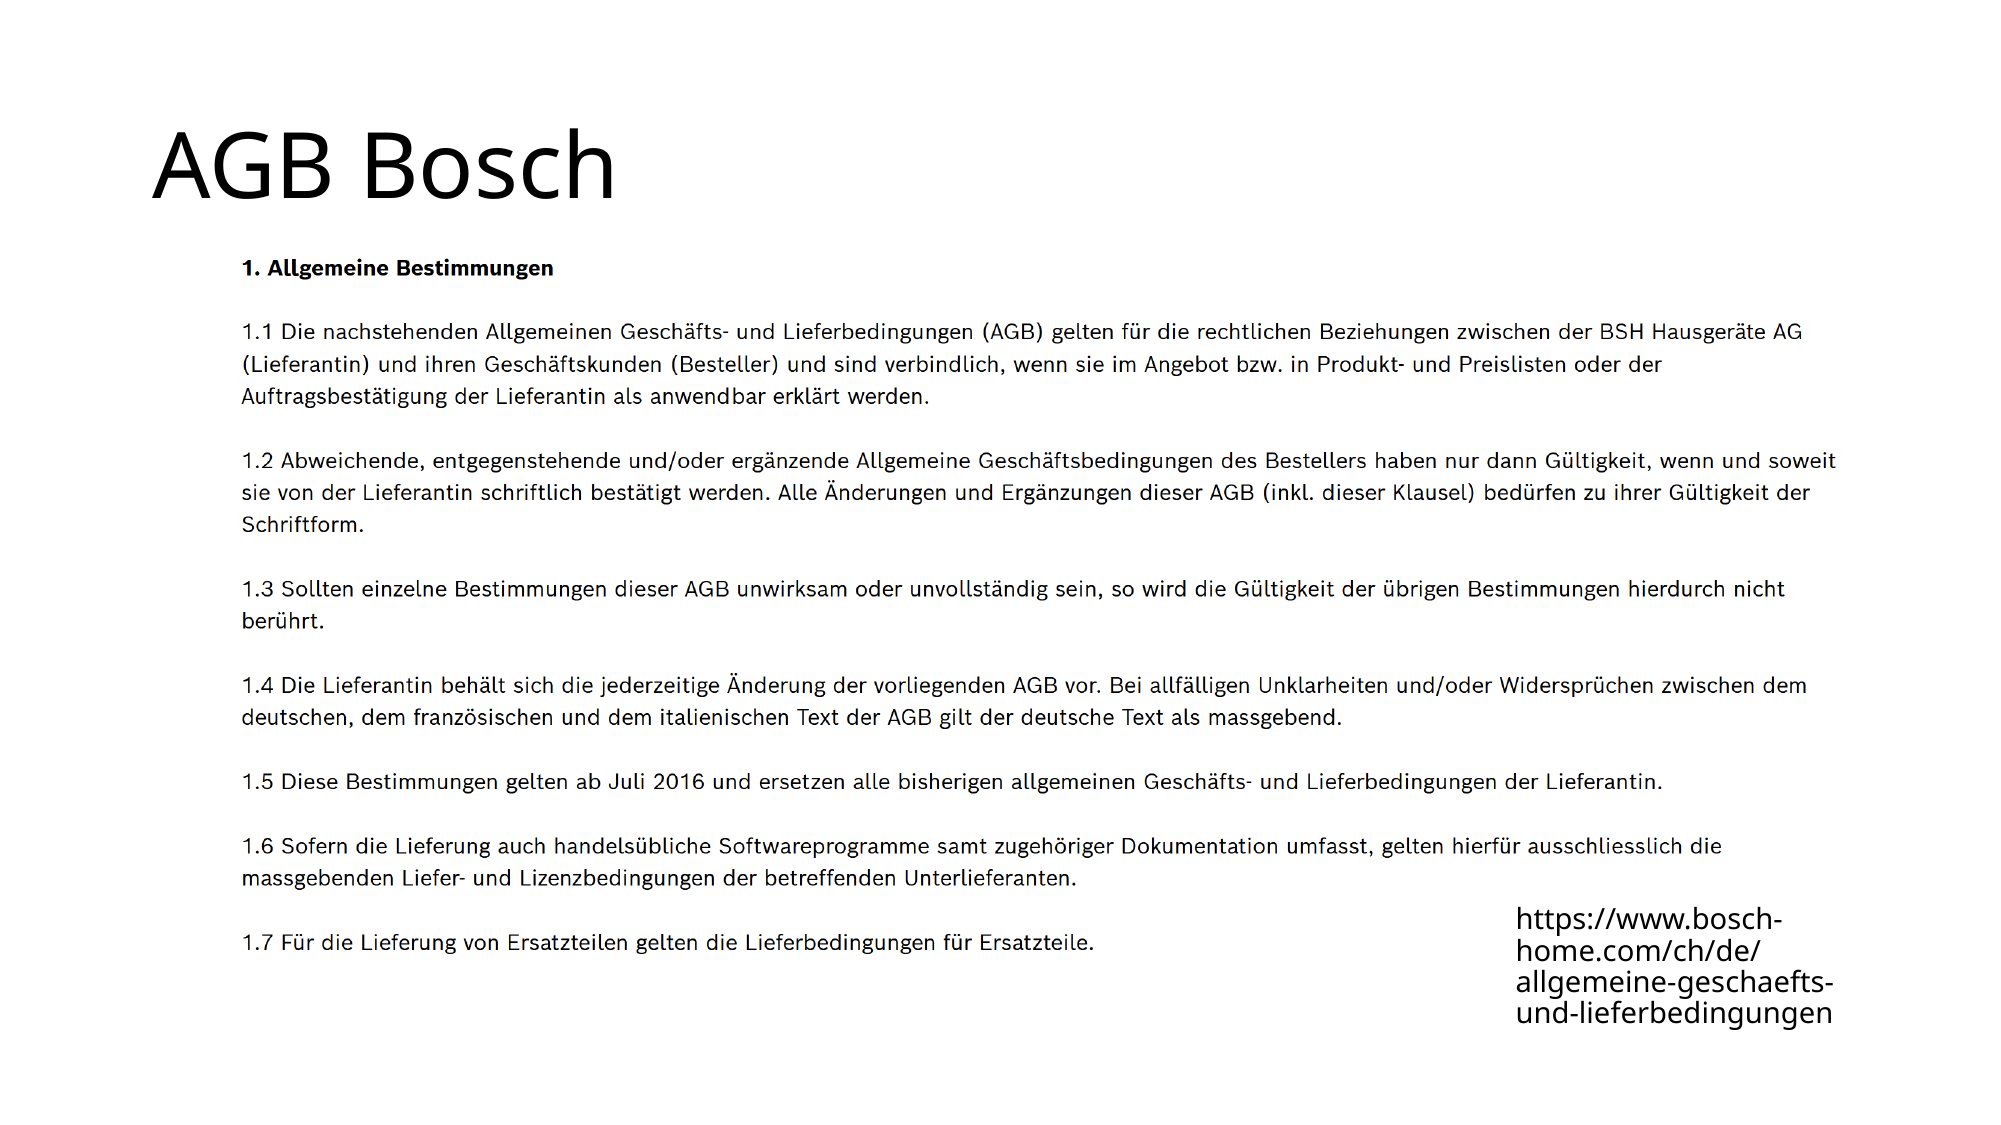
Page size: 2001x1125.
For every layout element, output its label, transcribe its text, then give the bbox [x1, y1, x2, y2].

title AGB Bosch [137, 59, 1863, 278]
picture [218, 233, 2000, 984]
list https://www.bosch-home.com/ch/de/allgemeine-geschaefts-und-lieferbedingungen [1500, 984, 1905, 1049]
